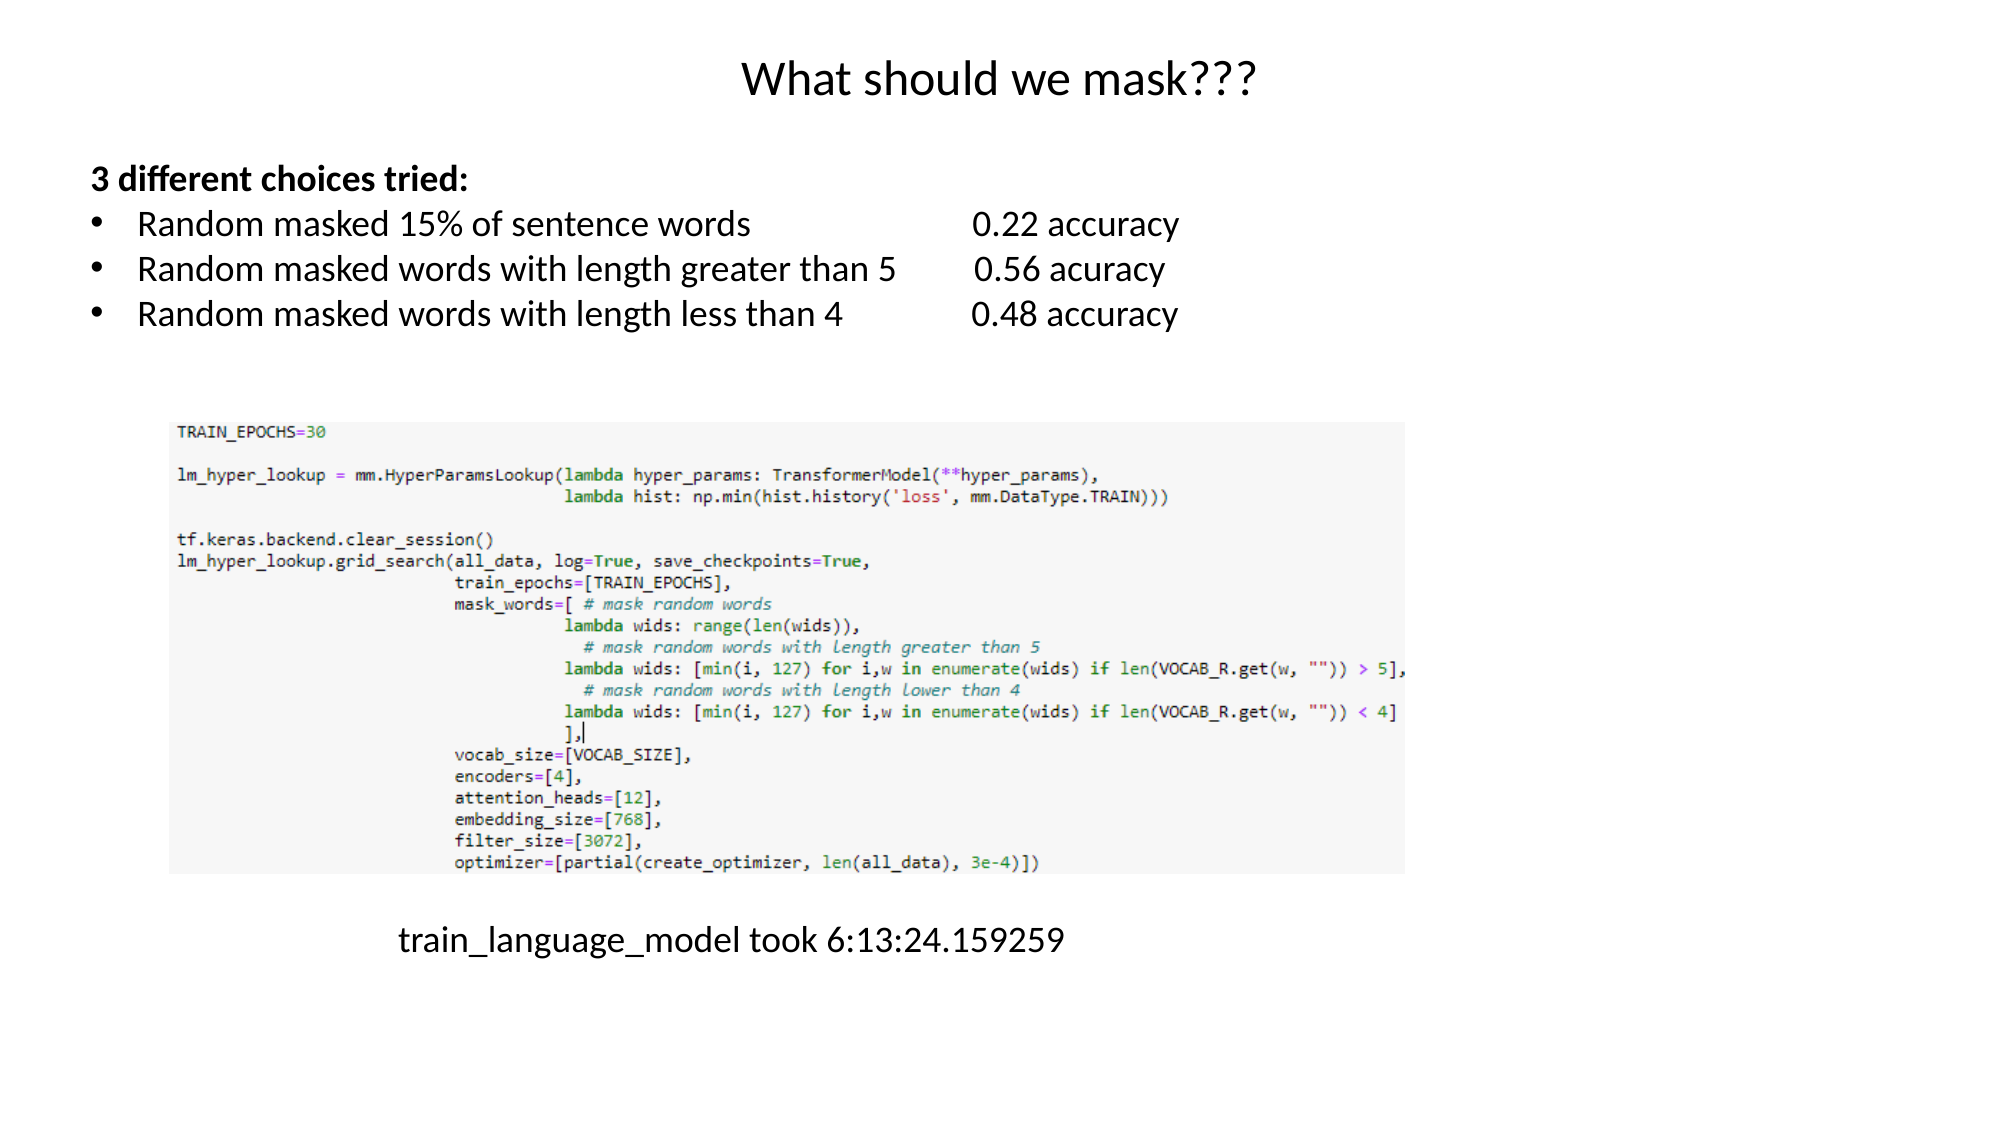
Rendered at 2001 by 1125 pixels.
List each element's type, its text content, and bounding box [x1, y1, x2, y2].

text_box What should we mask??? [726, 37, 1309, 113]
text_box train_language_model took 6:13:24.159259 [383, 907, 1088, 968]
picture [169, 422, 1405, 874]
text_box 3 different choices tried: Random masked 15% of sentence words 0.22 accuracy Random masked words with length greater than 5 0.56 acuracy Random masked words with length less than 4 0.48 accuracy [75, 146, 1459, 387]
